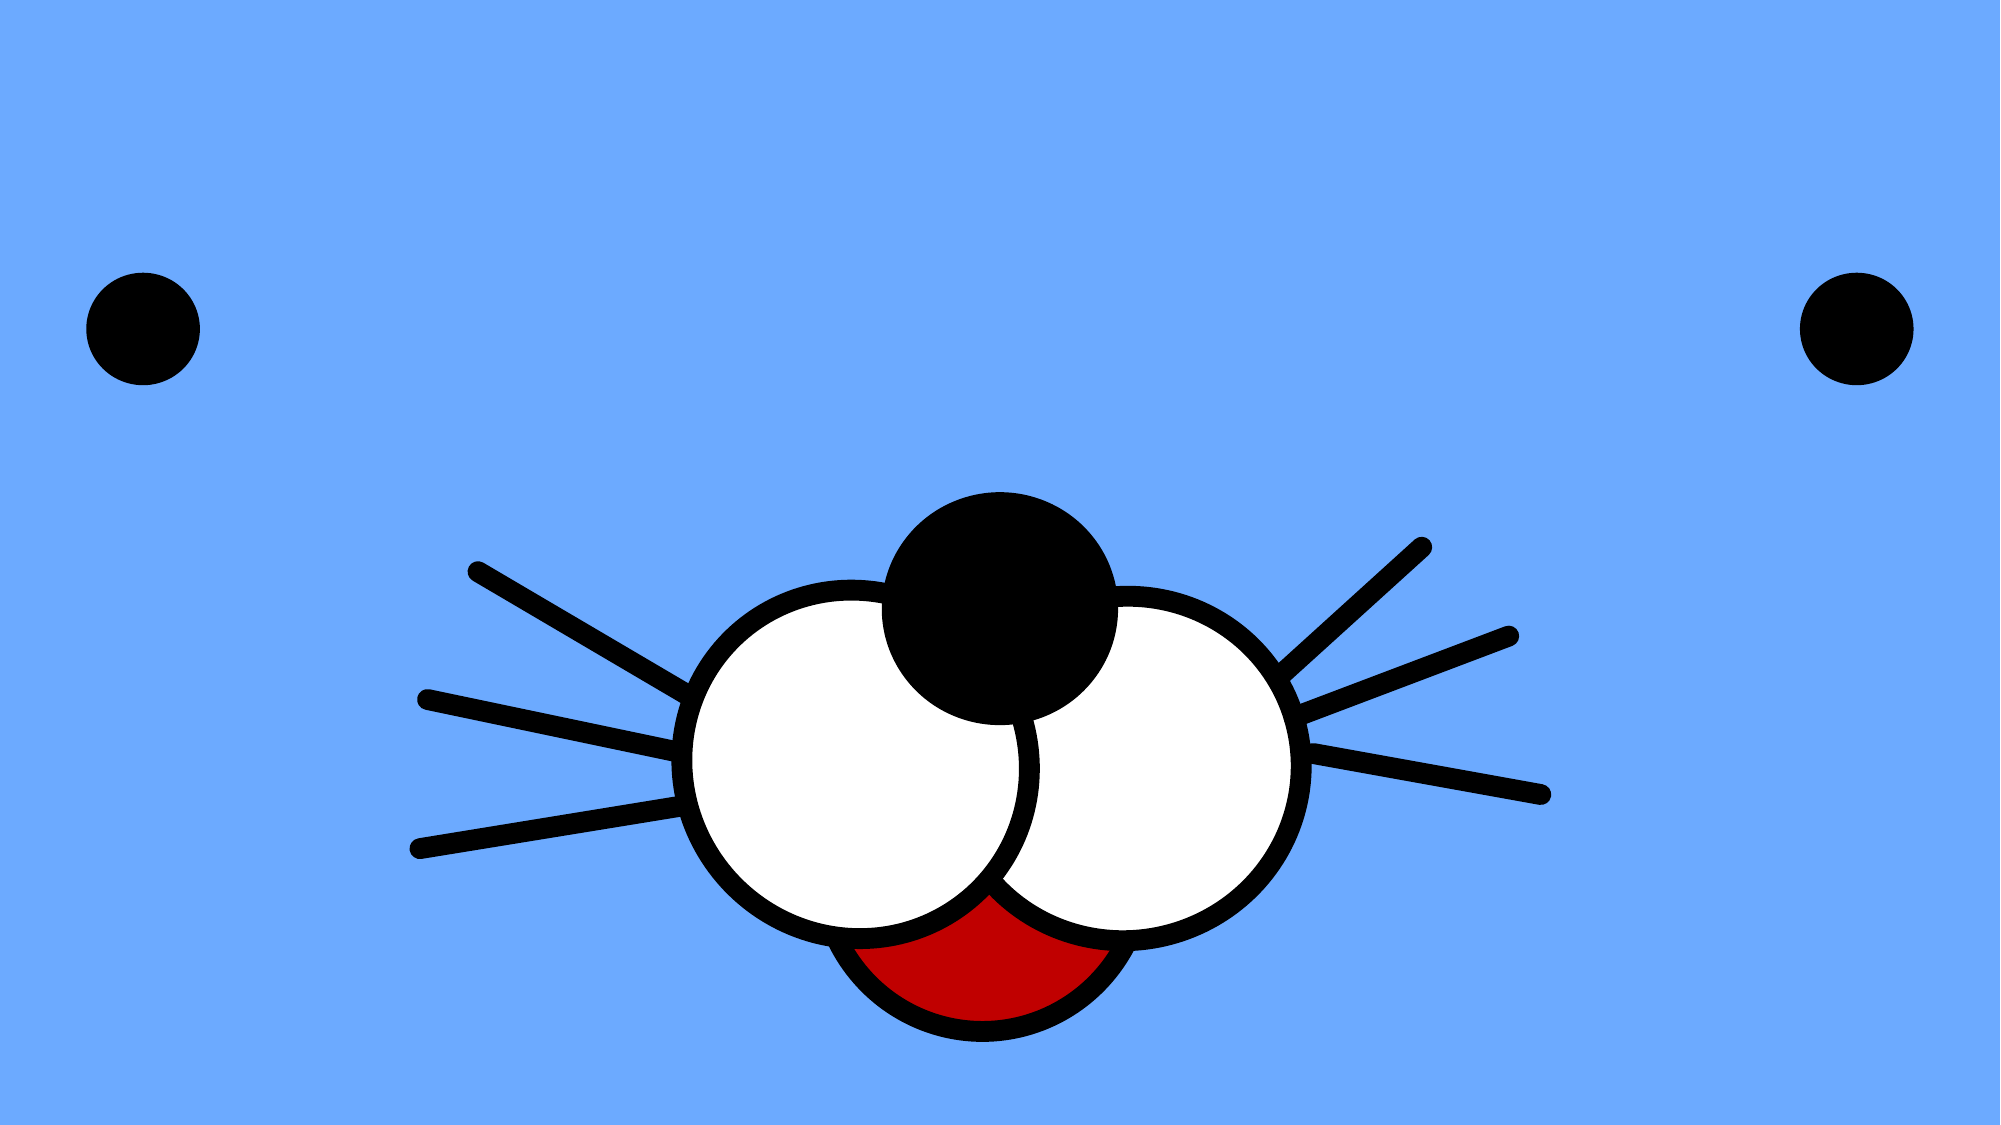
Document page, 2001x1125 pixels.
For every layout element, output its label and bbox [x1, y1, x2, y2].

text_box [426, 492, 1526, 910]
text_box [840, 910, 1123, 1033]
text_box [85, 271, 201, 387]
text_box [1798, 271, 1915, 387]
